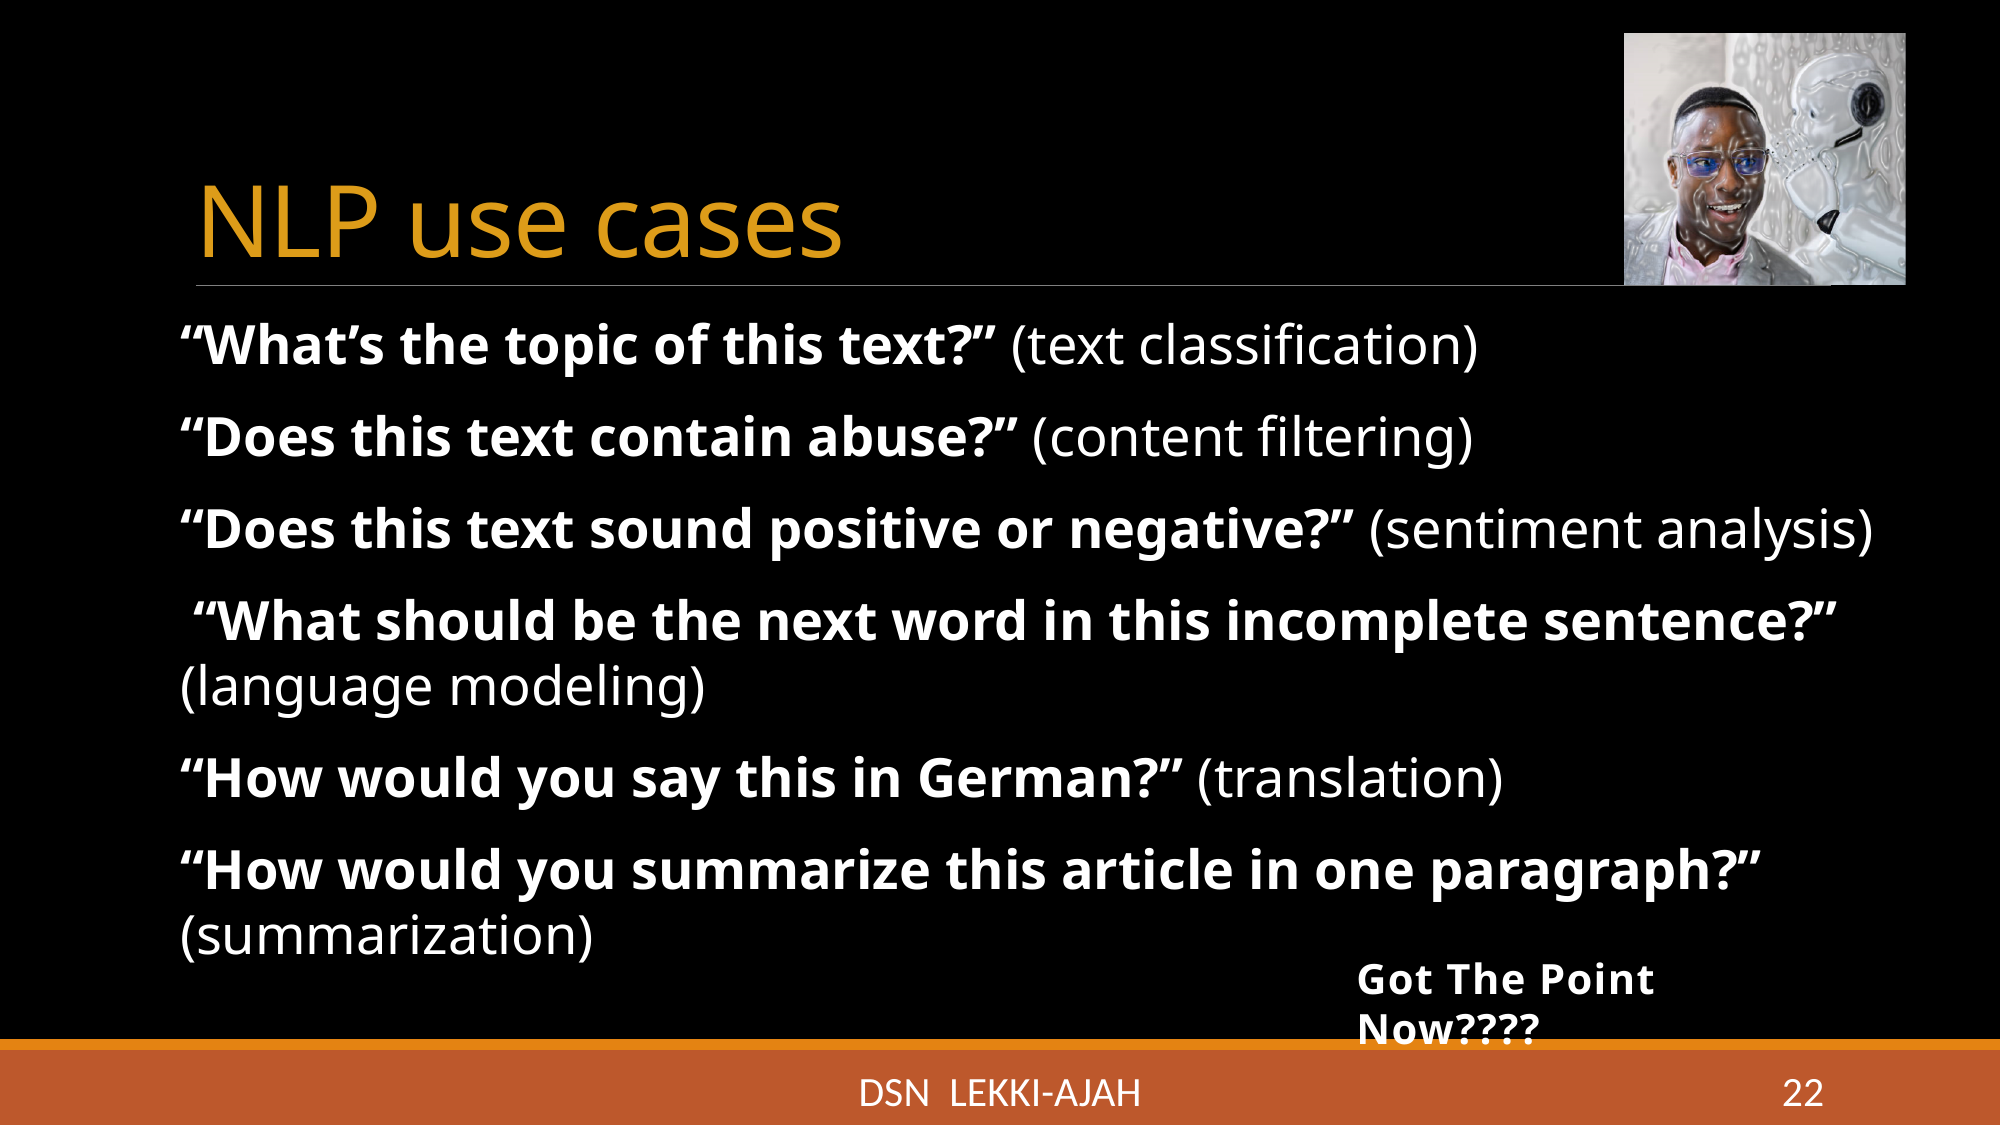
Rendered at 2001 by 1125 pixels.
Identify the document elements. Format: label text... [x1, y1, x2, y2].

text_box Got The Point Now???? [1341, 945, 1852, 1061]
picture [1623, 32, 1907, 286]
title NLP use cases [180, 47, 1620, 285]
footer DSN LEKKI-AJAH [604, 1059, 1396, 1120]
slide_number 22 [1624, 1061, 1840, 1120]
list “What’s the topic of this text?” (text classification) “Does this text contain abuse?” (content filtering) “Does this text sound positive or negative?” (sentiment analysis) “What should be the next word in this incomplete sentence?” (language modeling) “How would you say this in German?” (translation) “How would you summarize this article in one paragraph?” (summarization) [180, 302, 1894, 1030]
